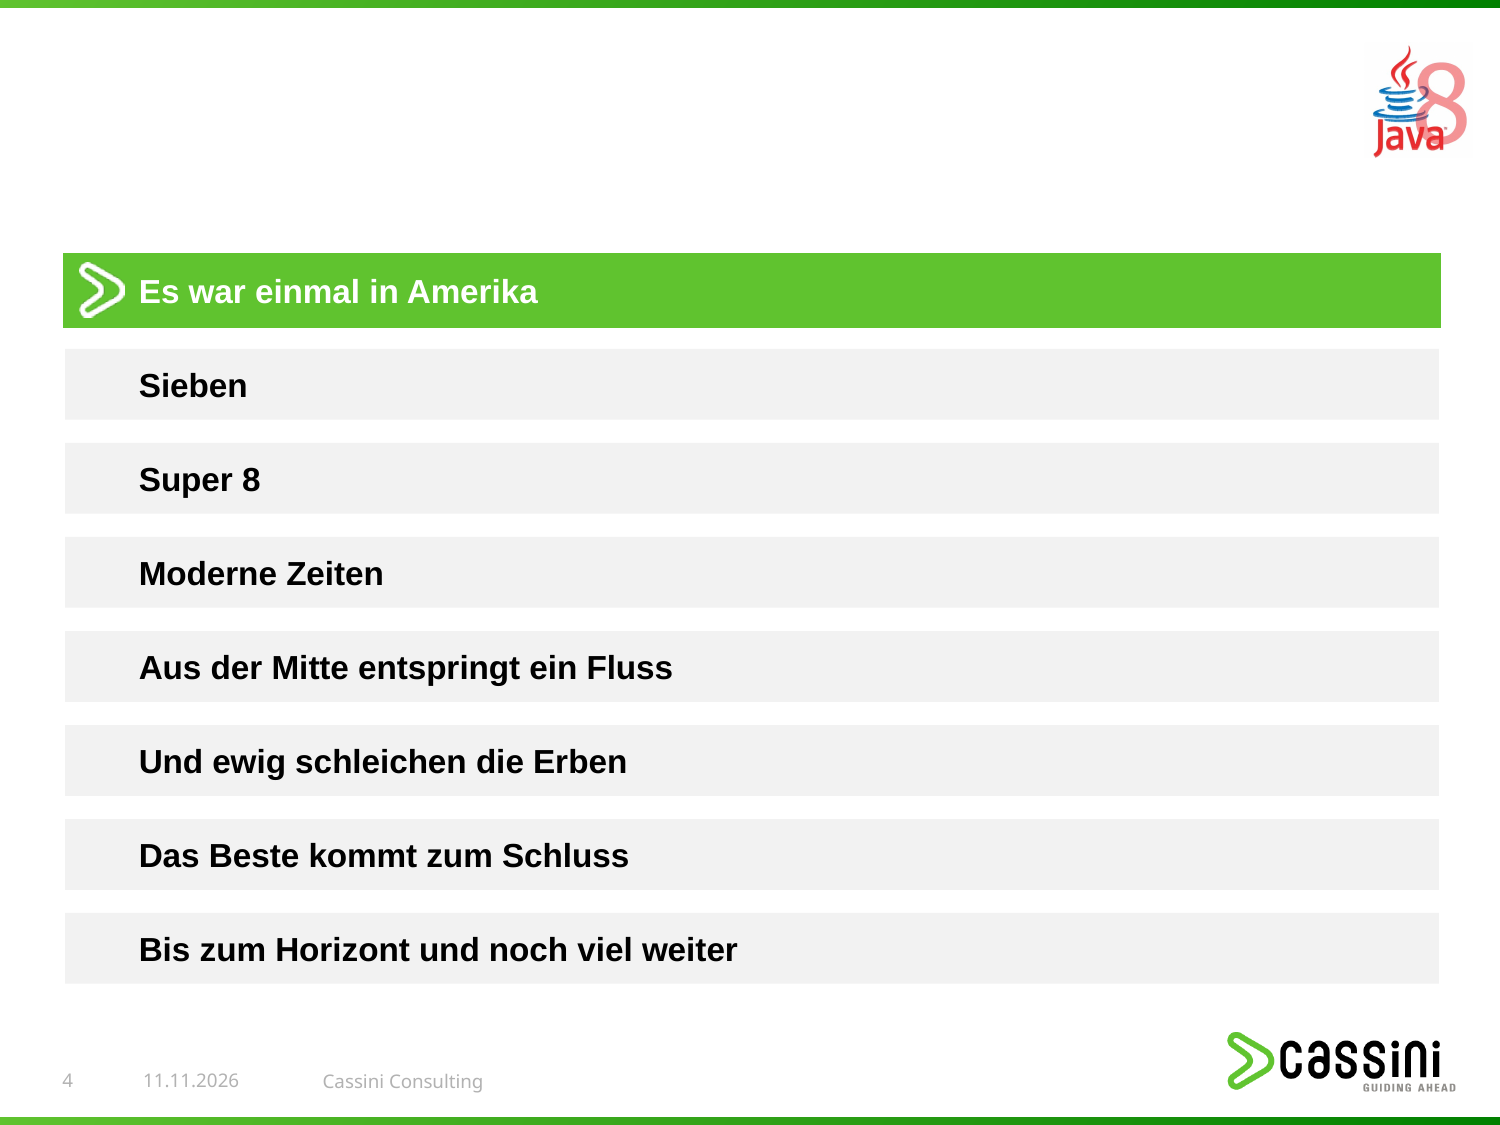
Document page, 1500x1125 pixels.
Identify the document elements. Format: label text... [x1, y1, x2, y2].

text_box Und ewig schleichen die Erben [65, 725, 1439, 796]
picture [79, 262, 125, 319]
picture [1364, 42, 1473, 158]
text_box Aus der Mitte entspringt ein Fluss [65, 631, 1439, 702]
text_box Es war einmal in Amerika [65, 254, 1439, 326]
text_box Moderne Zeiten [65, 536, 1439, 608]
picture [1225, 1031, 1457, 1092]
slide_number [128, 1060, 307, 1103]
text_box Sieben [65, 348, 1439, 420]
text_box Bis zum Horizont und noch viel weiter [65, 912, 1439, 984]
footer Cassini Consulting [307, 1060, 1041, 1103]
text_box Super 8 [65, 442, 1439, 514]
text_box Das Beste kommt zum Schluss [65, 819, 1439, 890]
slide_number 4 [47, 1060, 128, 1103]
